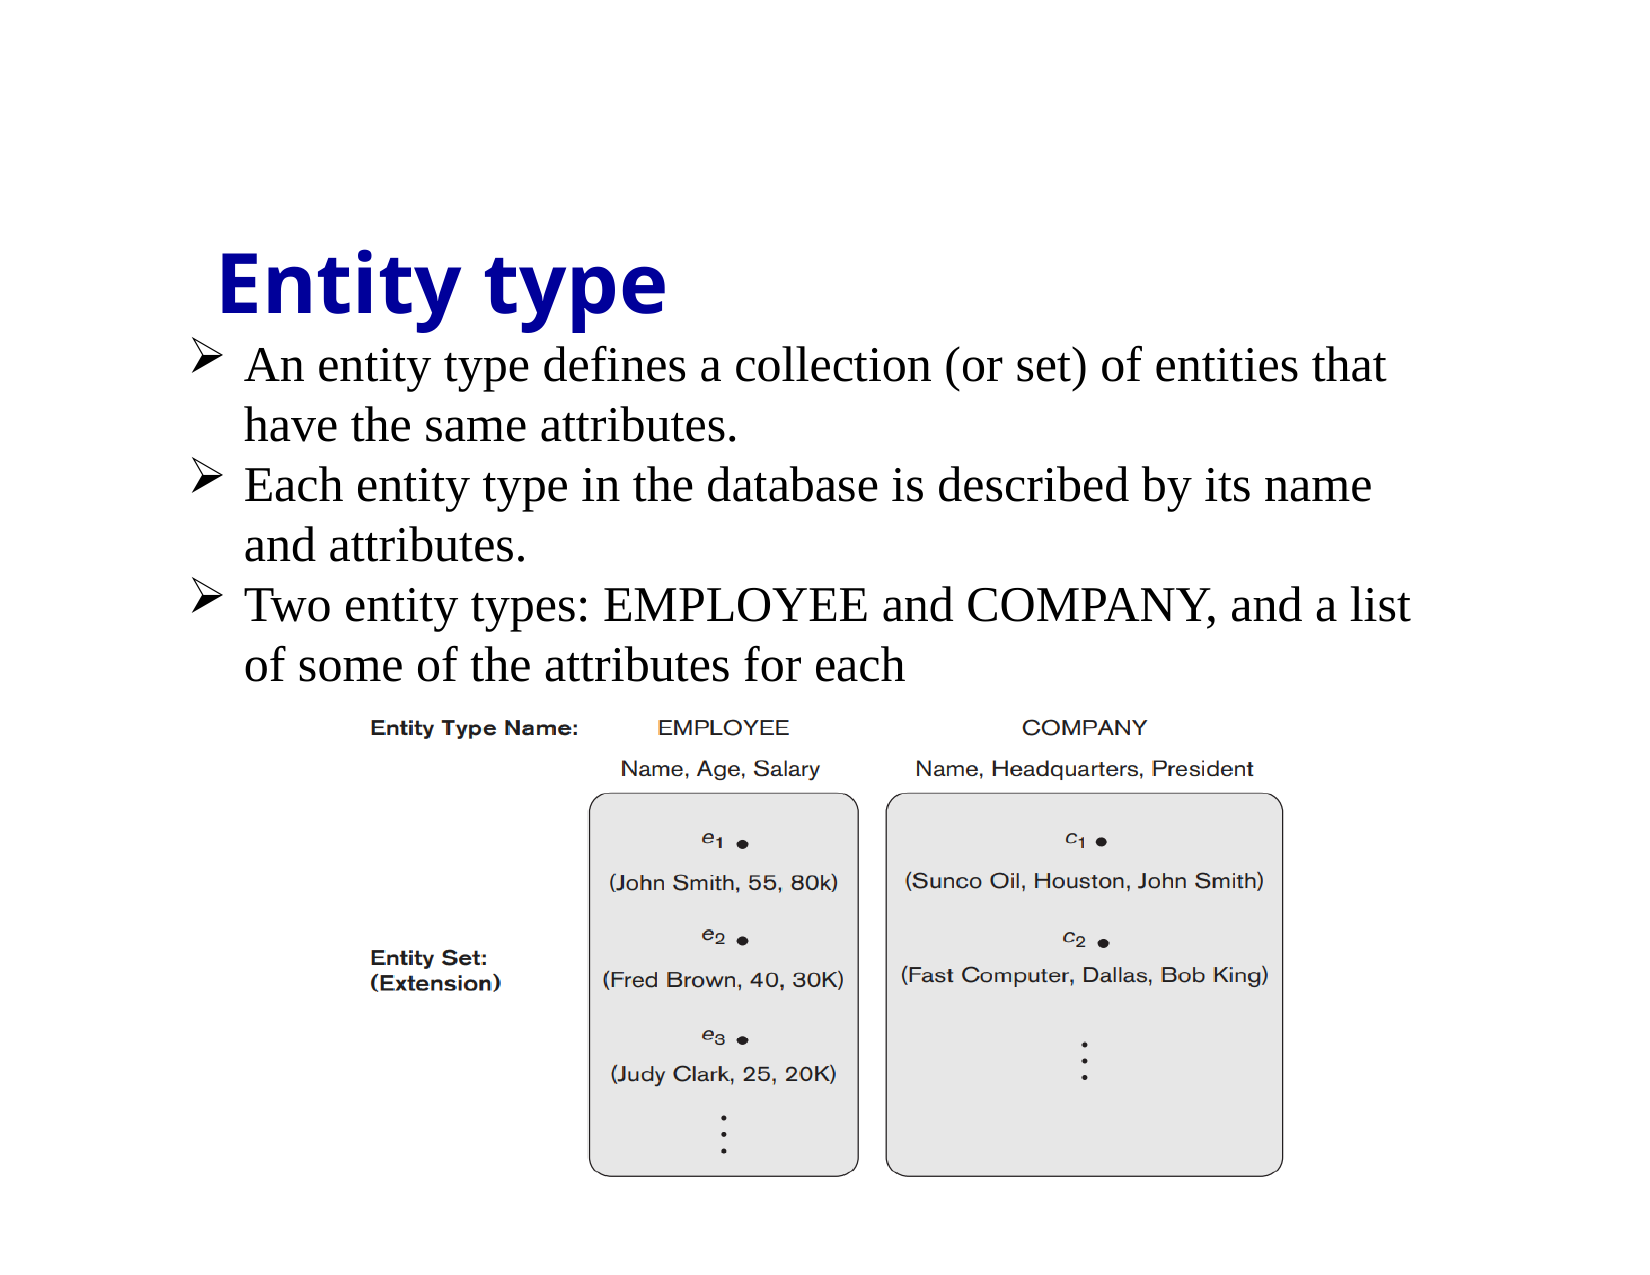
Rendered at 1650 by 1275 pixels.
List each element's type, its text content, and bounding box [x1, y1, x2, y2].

title Entity type [215, 230, 1435, 331]
list An entity type defines a collection (or set) of entities that have the same attributes. Each entity type in the database is described by its name and attributes. Two entity types: EMPLOYEE and COMPANY, and a list of some of the attributes for each [187, 331, 1450, 938]
picture [324, 711, 1312, 1204]
